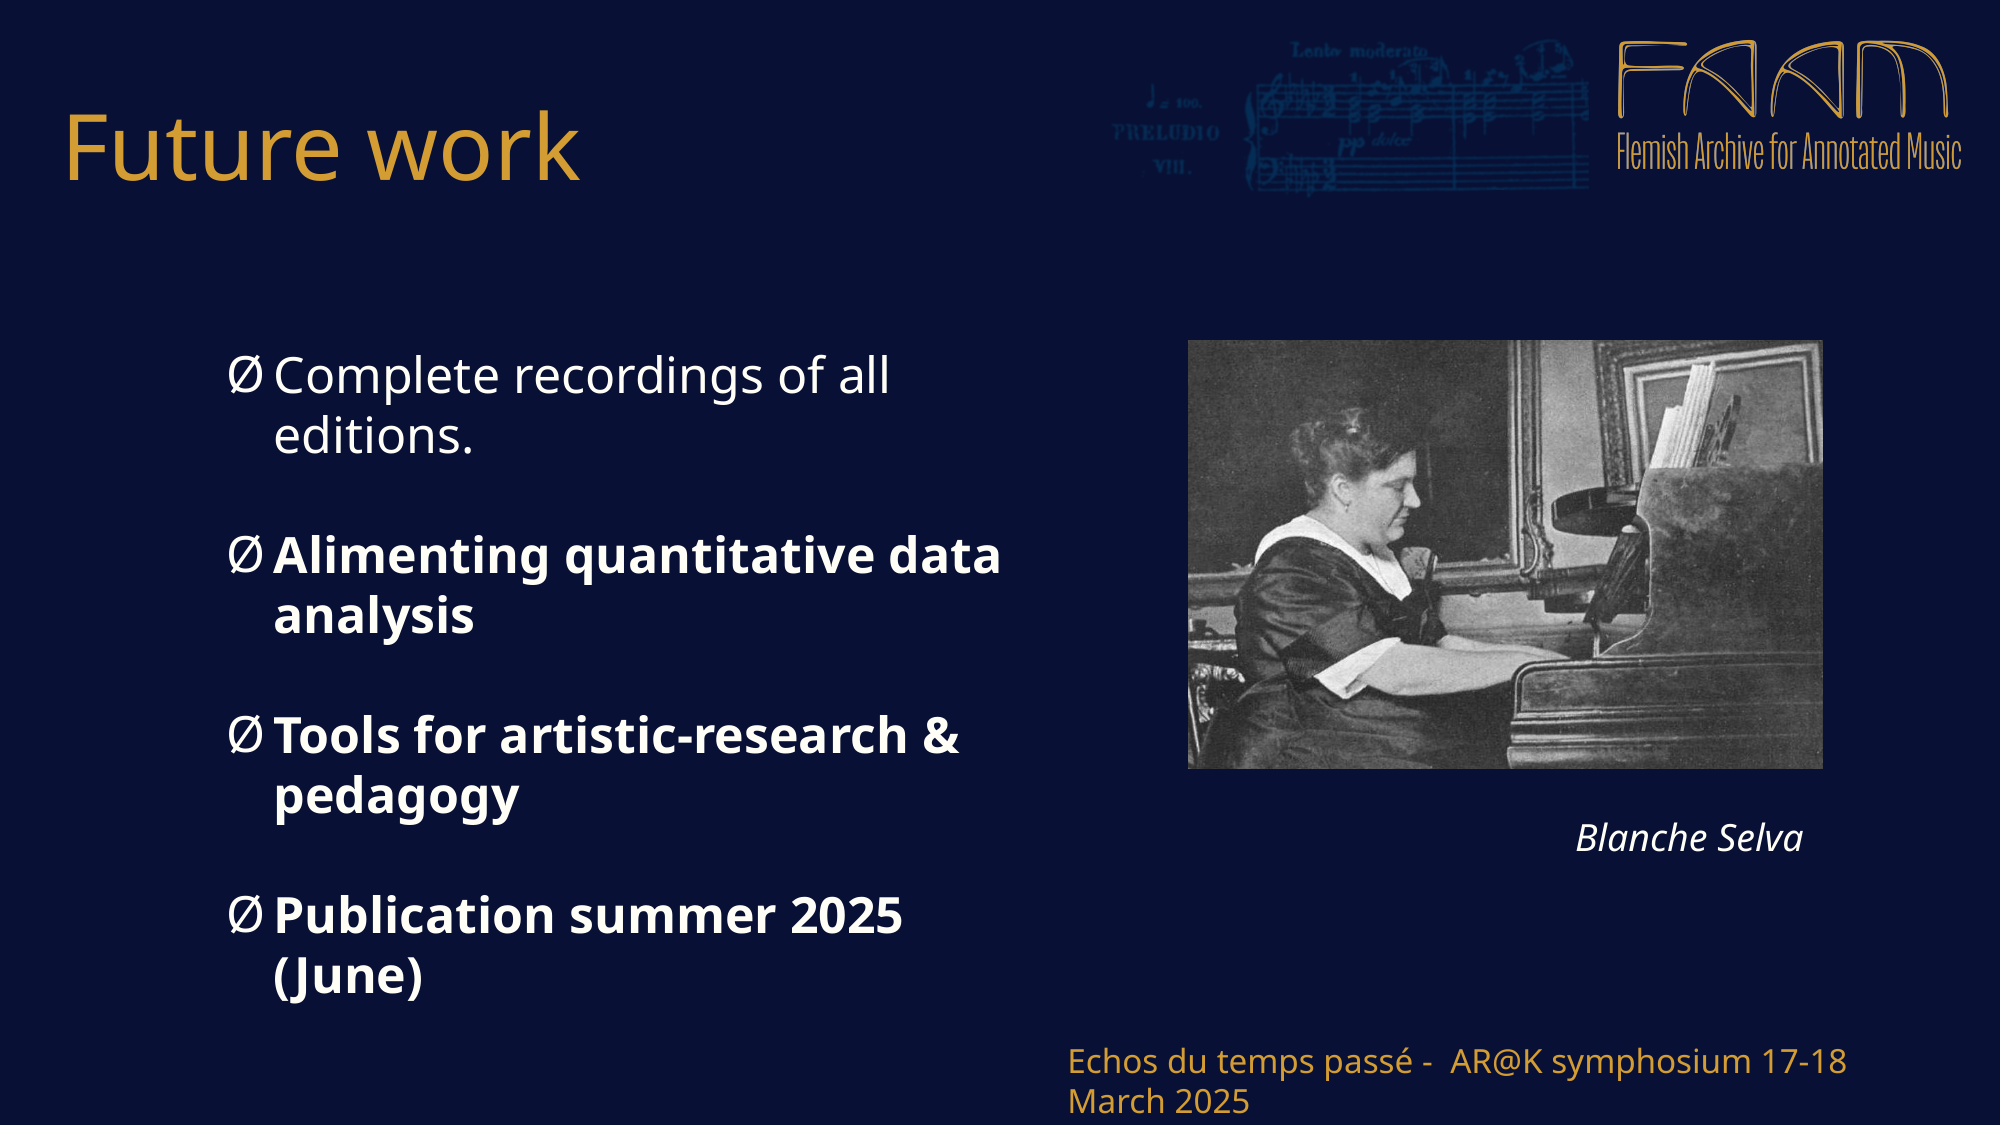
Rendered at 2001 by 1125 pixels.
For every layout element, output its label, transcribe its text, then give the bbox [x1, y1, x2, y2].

text_box Blanche Selva [1252, 806, 1819, 867]
text_box Echos du temps passé - AR@K symphosium 17-18 March 2025 [1052, 1032, 1958, 1125]
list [1606, 26, 1973, 183]
title Future work [46, 40, 1302, 261]
text_box Complete recordings of all editions. Alimenting quantitative data analysis Tools for artistic-research & pedagogy Publication summer 2025 (June) [211, 275, 1053, 1071]
picture [1187, 339, 1823, 770]
picture [1107, 0, 1590, 214]
